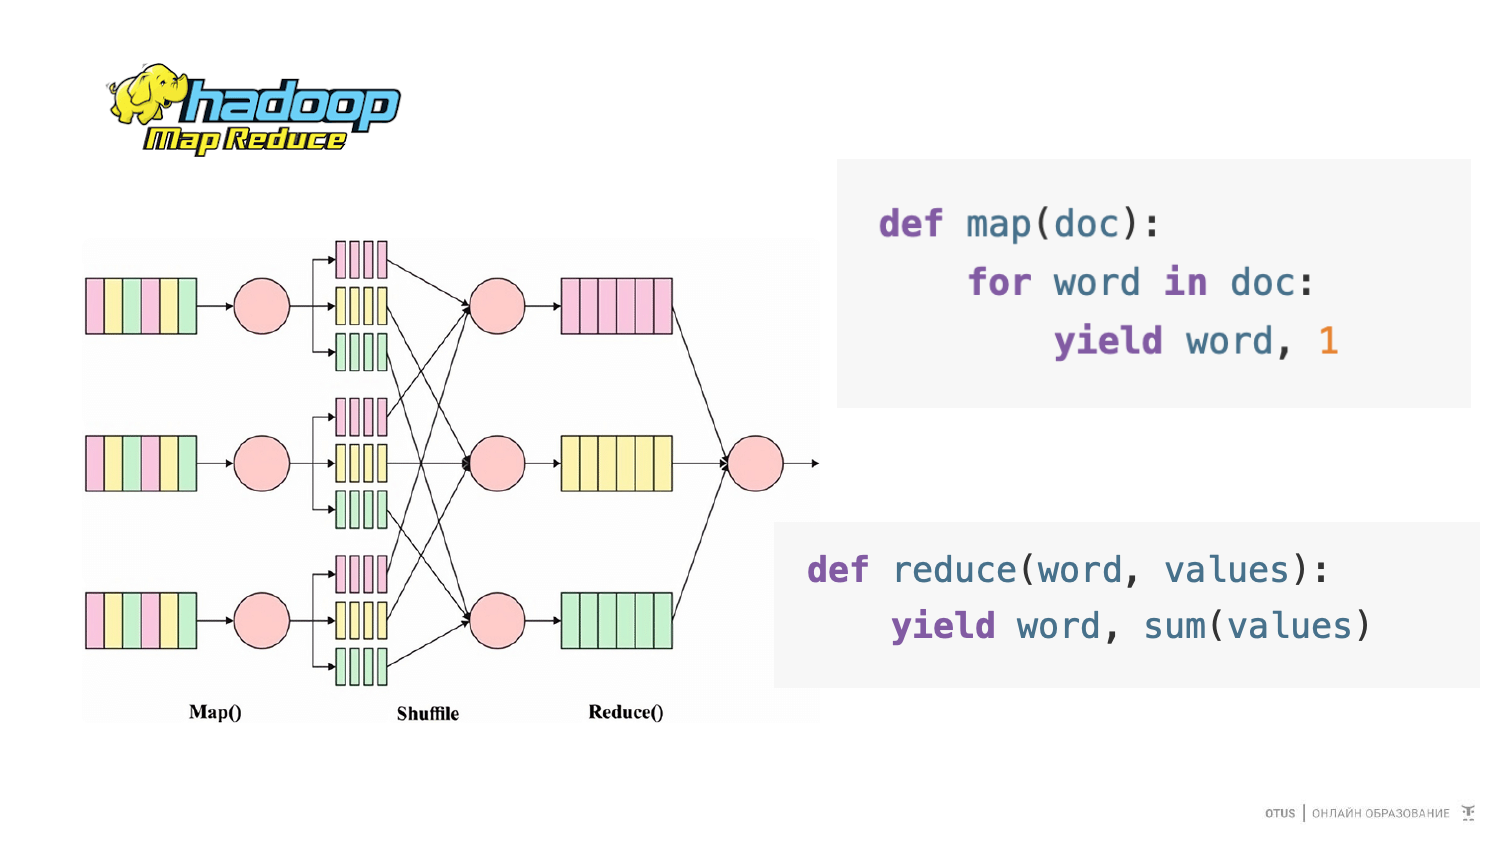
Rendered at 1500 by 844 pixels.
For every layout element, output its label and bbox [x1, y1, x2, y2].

picture [837, 159, 1471, 408]
picture [1262, 799, 1475, 825]
picture [85, 59, 413, 163]
picture [81, 238, 1481, 724]
